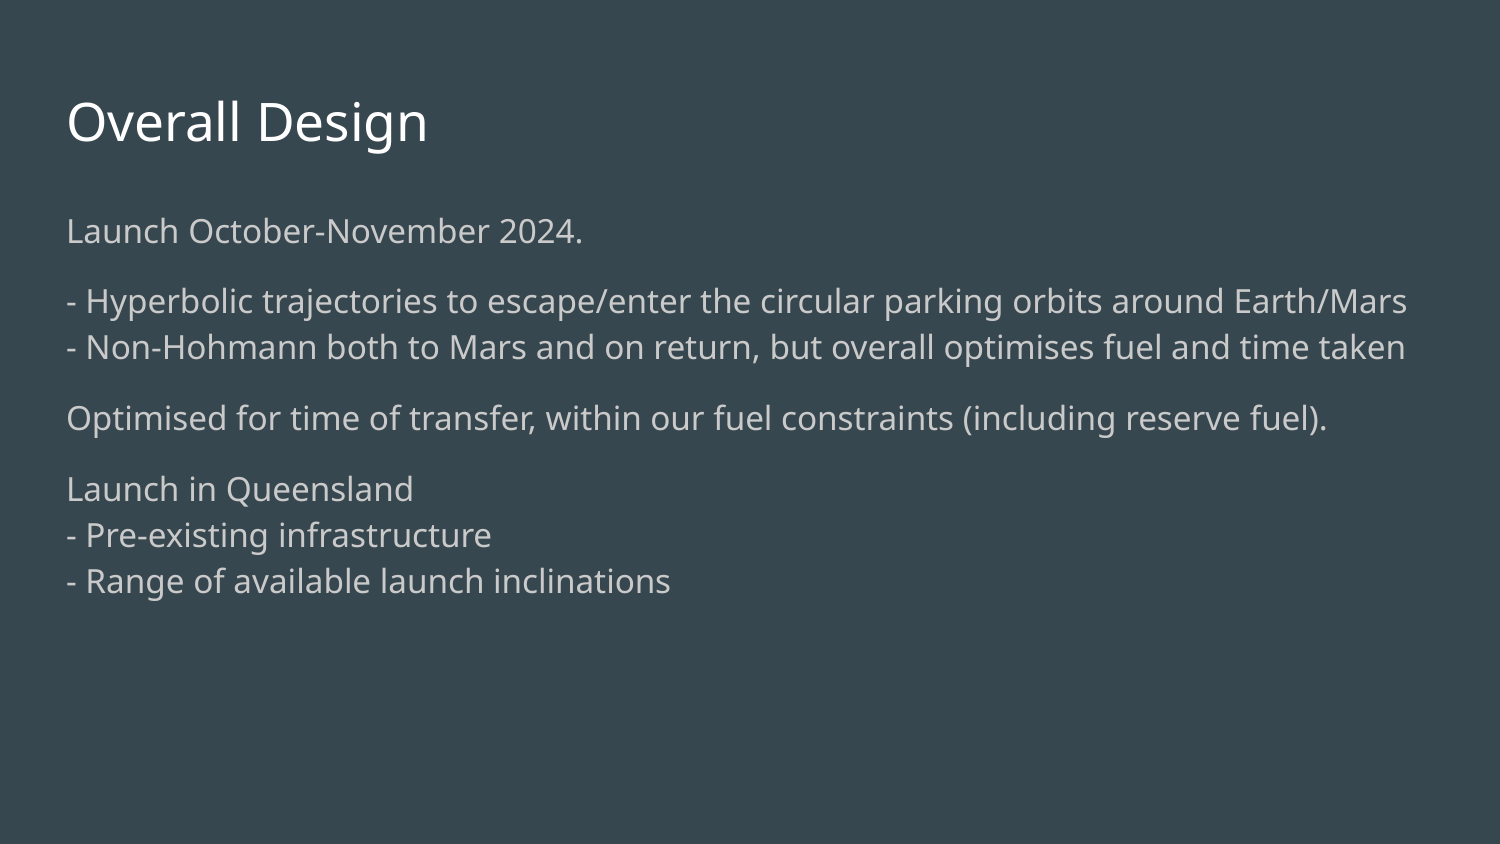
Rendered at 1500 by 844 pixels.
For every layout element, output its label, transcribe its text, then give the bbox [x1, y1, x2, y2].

title Overall Design [51, 72, 1449, 167]
list Launch October-November 2024. - Hyperbolic trajectories to escape/enter the circular parking orbits around Earth/Mars - Non-Hohmann both to Mars and on return, but overall optimises fuel and time taken Optimised for time of transfer, within our fuel constraints (including reserve fuel). Launch in Queensland - Pre-existing infrastructure - Range of available launch inclinations [51, 189, 1449, 750]
